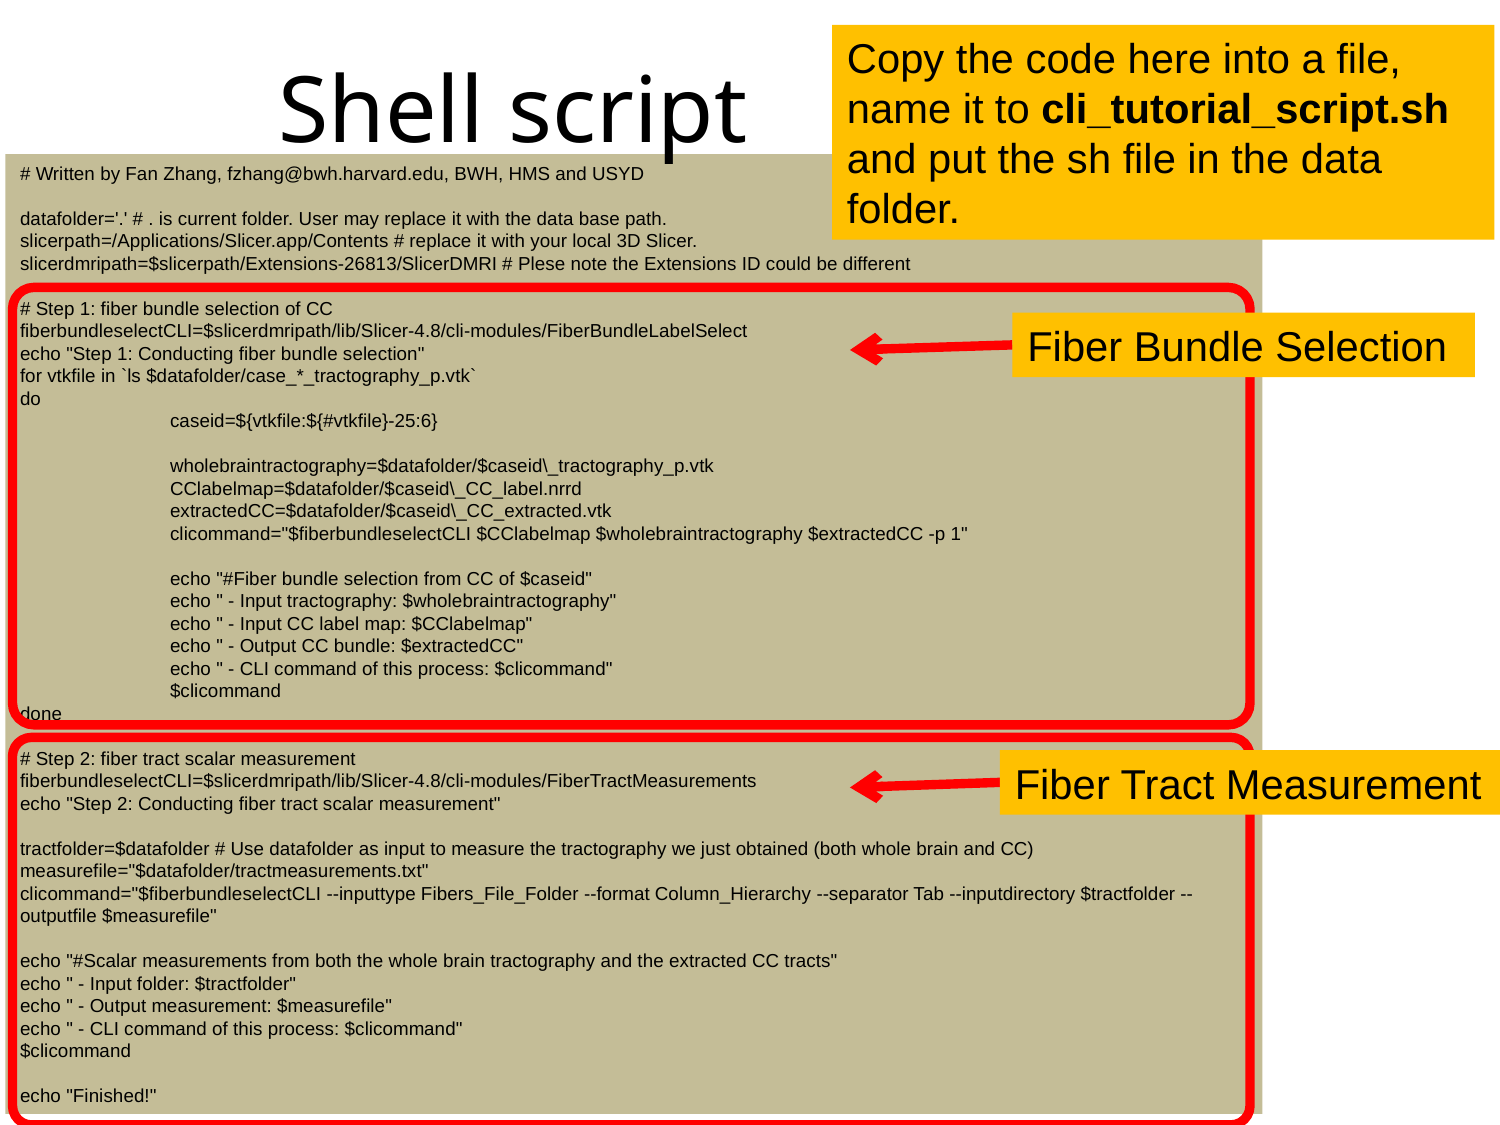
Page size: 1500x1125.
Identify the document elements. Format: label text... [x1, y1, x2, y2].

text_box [849, 782, 1001, 788]
text_box # Written by Fan Zhang, fzhang@bwh.harvard.edu, BWH, HMS and USYD datafolder='.' # . is current folder. User may replace it with the data base path. slicerpath=/Applications/Slicer.app/Contents # replace it with your local 3D Slicer. slicerdmripath=$slicerpath/Extensions-26813/SlicerDMRI # Plese note the Extensions ID could be different # Step 1: fiber bundle selection of CC fiberbundleselectCLI=$slicerdmripath/lib/Slicer-4.8/cli-modules/FiberBundleLabelSelect echo "Step 1: Conducting fiber bundle selection" for vtkfile in `ls $datafolder/case_*_tractography_p.vtk` do caseid=${vtkfile:${#vtkfile}-25:6} wholebraintractography=$datafolder/$caseid\_tractography_p.vtk CClabelmap=$datafolder/$caseid\_CC_label.nrrd extractedCC=$datafolder/$caseid\_CC_extracted.vtk clicommand="$fiberbundleselectCLI $CClabelmap $wholebraintractography $extractedCC -p 1" echo "#Fiber bundle selection from CC of $caseid" echo " - Input tractography: $wholebraintractography" echo " - Input CC label map: $CClabelmap" echo " - Output CC bundle: $extractedCC" echo " - CLI command of this process: $clicommand" $clicommand done # Step 2: fiber tract scalar measurement fiberbundleselectCLI=$slicerdmripath/lib/Slicer-4.8/cli-modules/FiberTractMeasurements echo "Step 2: Conducting fiber tract scalar measurement" tractfolder=$datafolder # Use datafolder as input to measure the tractography we just obtained (both whole brain and CC) measurefile="$datafolder/tractmeasurements.txt" clicommand="$fiberbundleselectCLI --inputtype Fibers_File_Folder --format Column_Hierarchy --separator Tab --inputdirectory $tractfolder --outputfile $measurefile" echo "#Scalar measurements from both the whole brain tractography and the extracted CC tracts" echo " - Input folder: $tractfolder" echo " - Output measurement: $measurefile" echo " - CLI command of this process: $clicommand" $clicommand echo "Finished!" [5, 154, 1263, 1114]
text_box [849, 345, 1013, 351]
title Shell script [63, 12, 963, 200]
text_box Fiber Bundle Selection [1012, 312, 1475, 378]
text_box Copy the code here into a file, name it to cli_tutorial_script.sh and put the sh file in the data folder. [832, 24, 1495, 240]
text_box Fiber Tract Measurement [999, 750, 1500, 815]
text_box [10, 285, 1253, 727]
text_box [10, 735, 1253, 1125]
